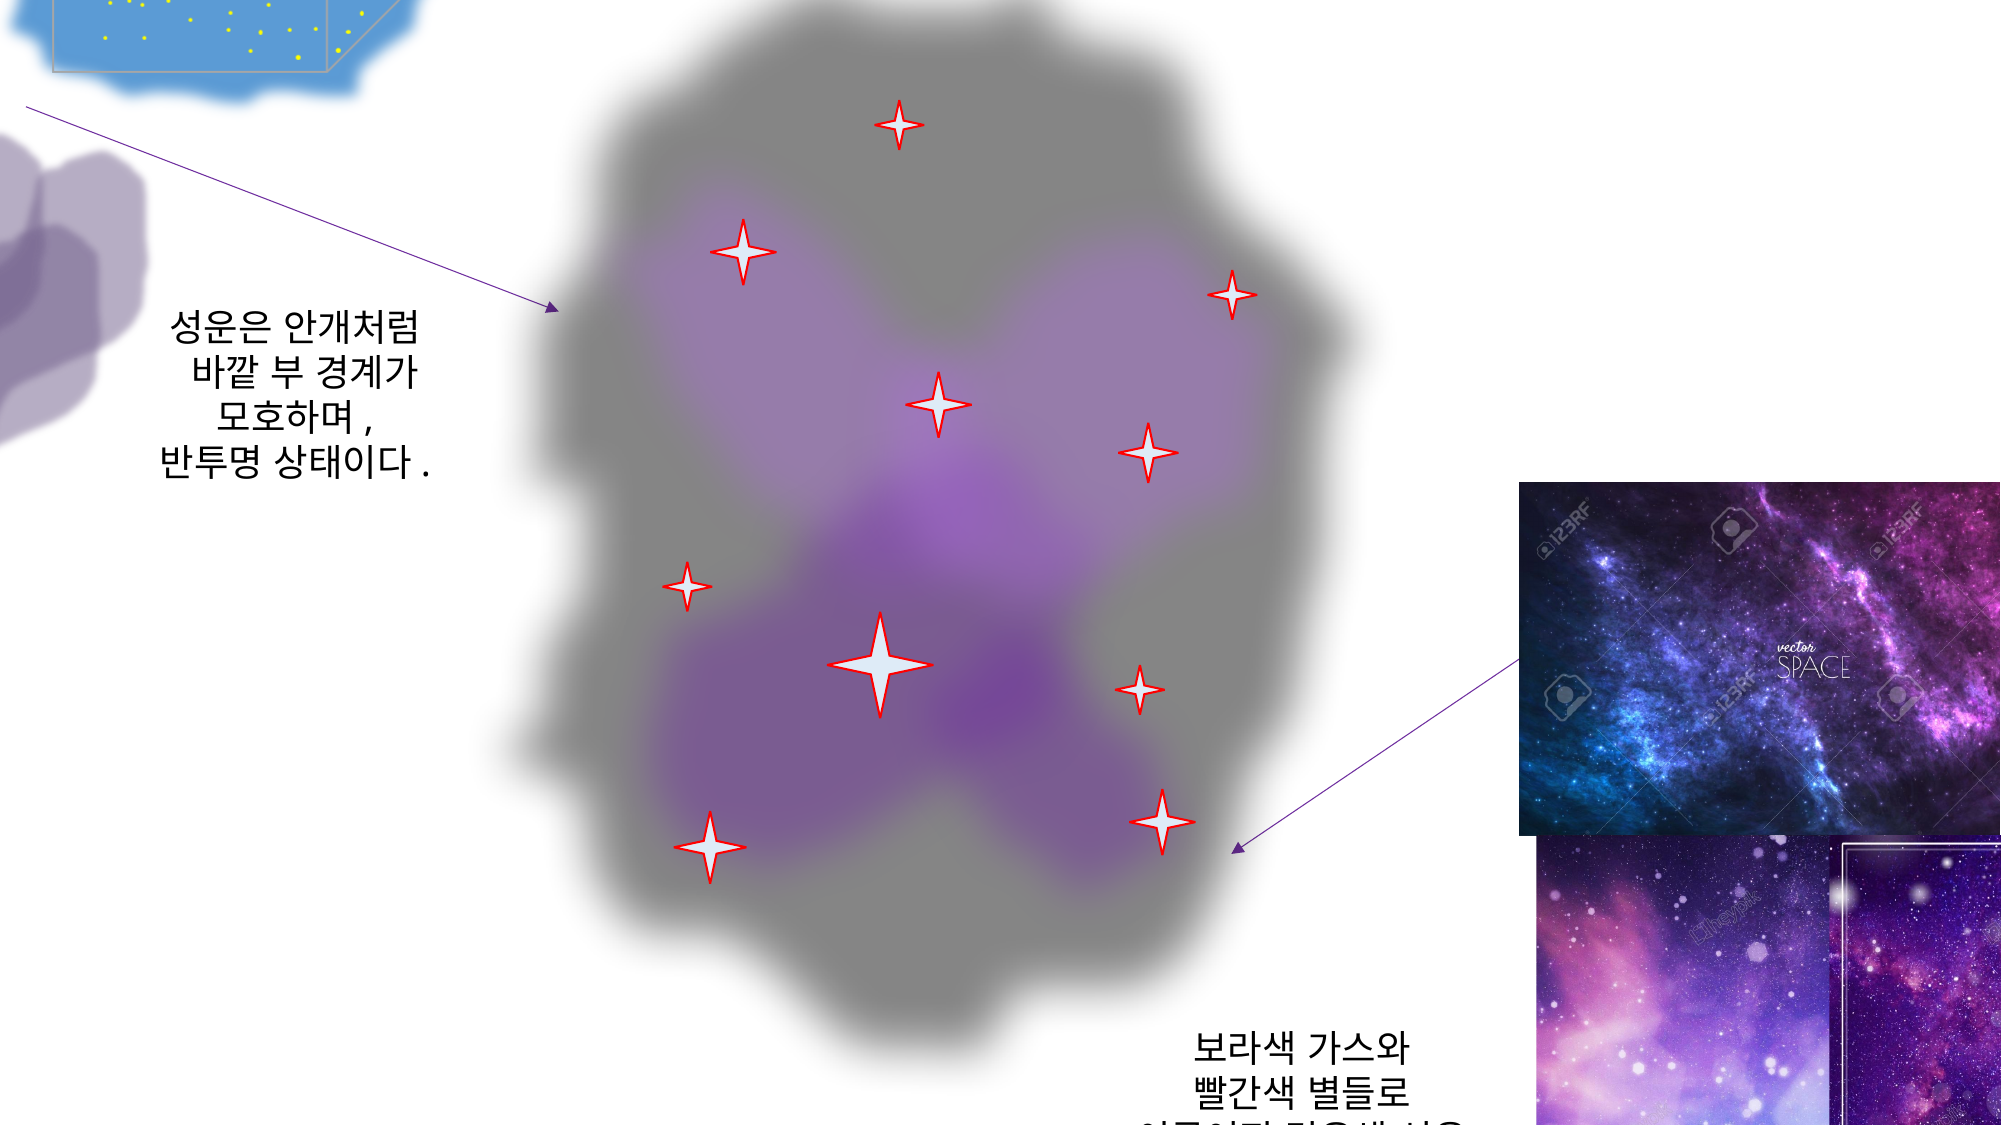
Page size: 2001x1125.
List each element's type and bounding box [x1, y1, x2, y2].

text_box [0, 0, 2000, 1125]
